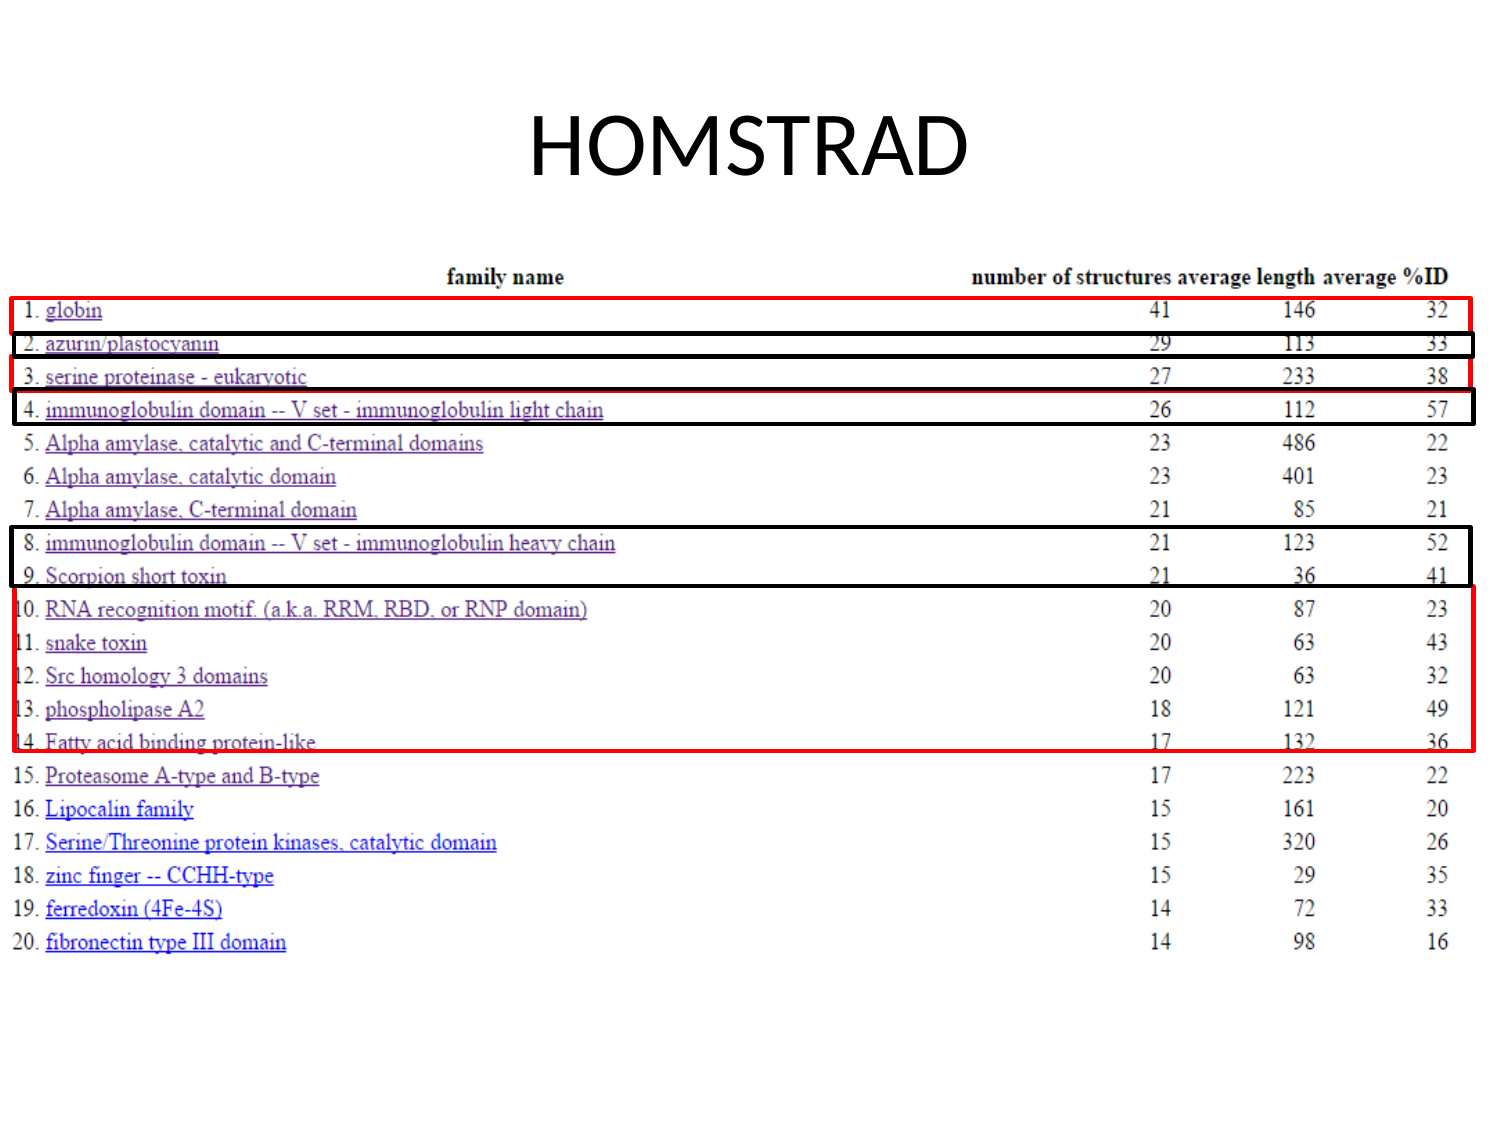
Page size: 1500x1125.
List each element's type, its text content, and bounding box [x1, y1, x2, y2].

title HOMSTRAD [75, 45, 1425, 233]
picture [11, 255, 1495, 965]
